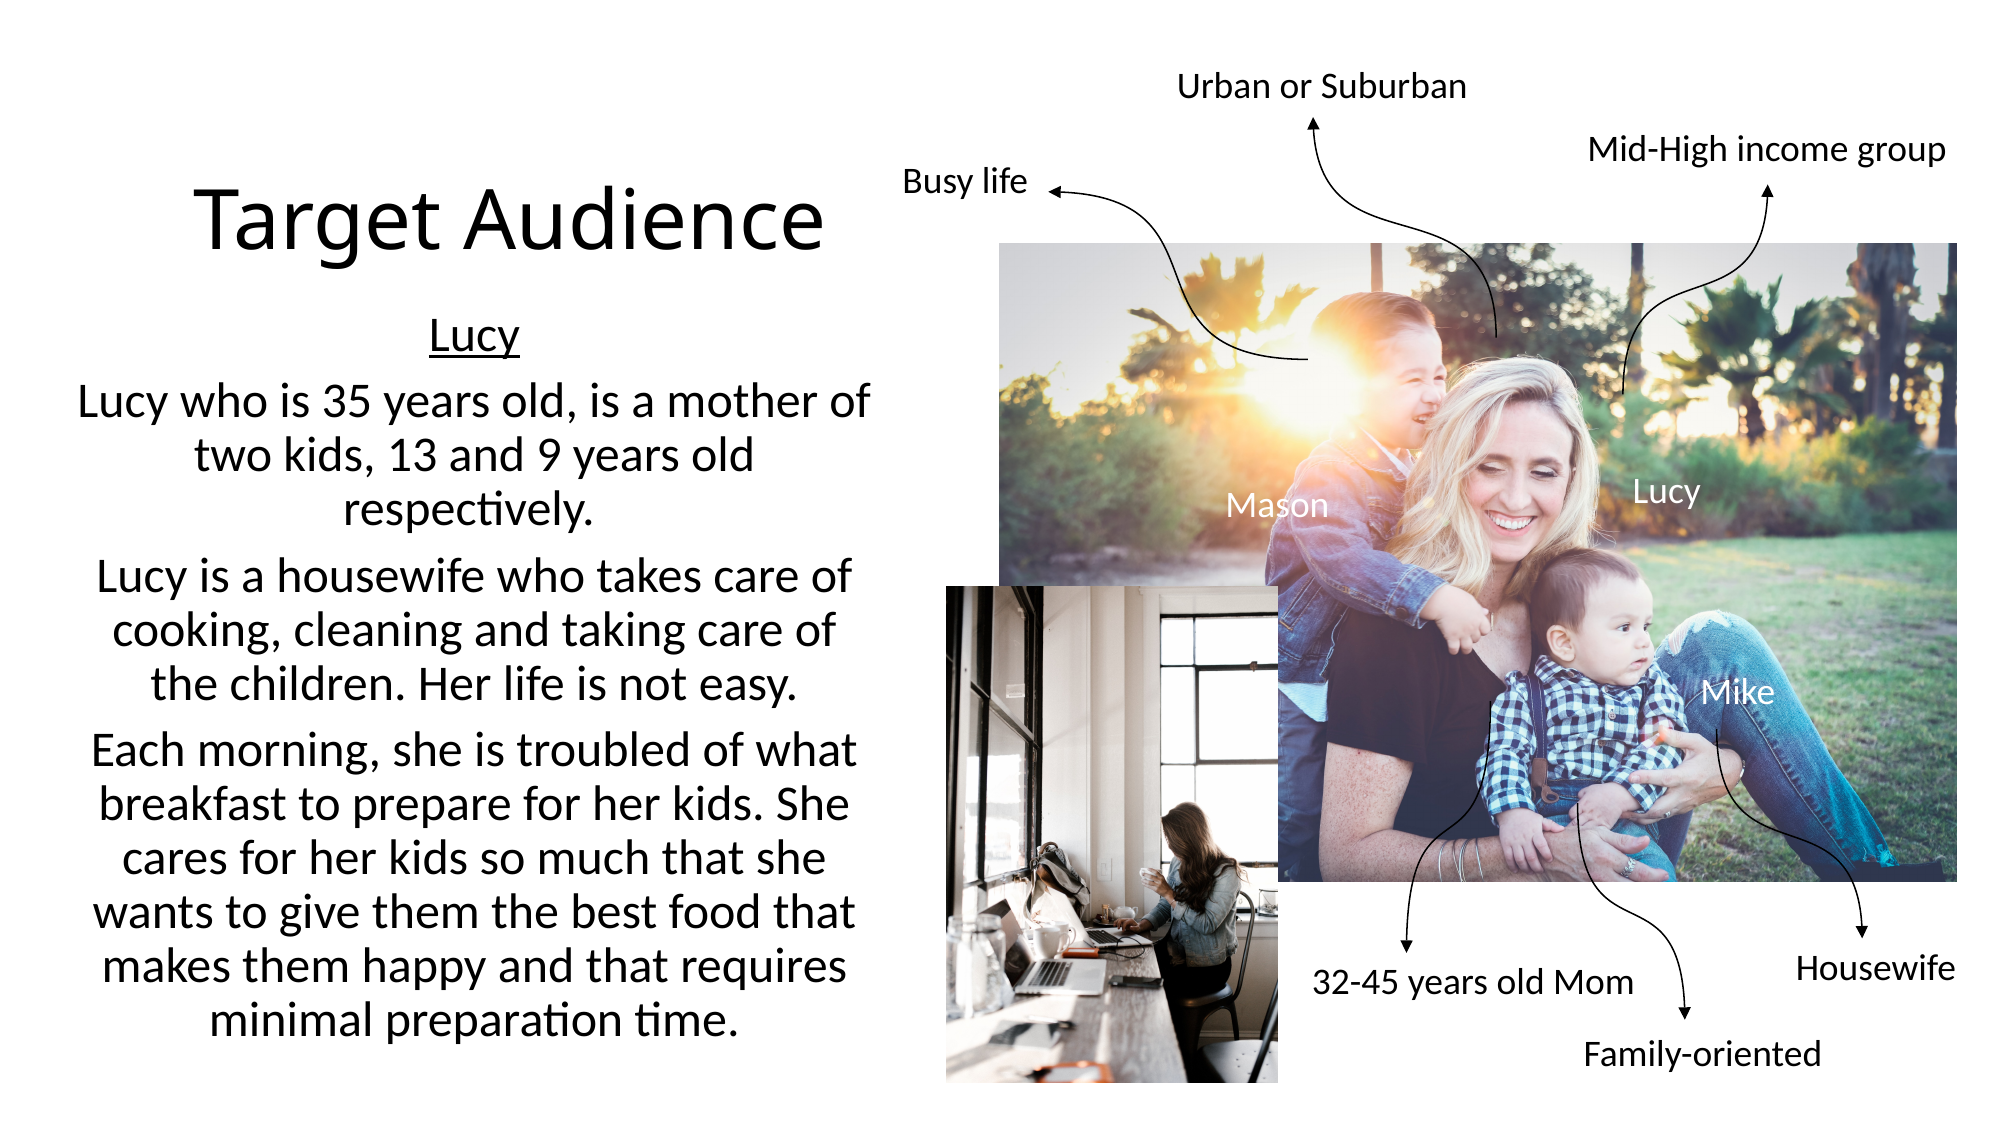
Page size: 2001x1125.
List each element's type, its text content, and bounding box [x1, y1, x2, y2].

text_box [1048, 191, 1308, 360]
text_box Busy life [887, 148, 1161, 209]
text_box Target Audience [178, 96, 858, 276]
text_box Housewife [1781, 935, 2000, 996]
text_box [1684, 760, 1895, 907]
text_box Urban or Suburban [1162, 53, 1484, 114]
text_box Family-oriented [1568, 1021, 1838, 1082]
text_box Mid-High income group [1572, 117, 1962, 177]
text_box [1294, 135, 1515, 319]
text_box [1522, 857, 1740, 965]
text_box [1590, 216, 1801, 362]
text_box Lucy Lucy who is 35 years old, is a mother of two kids, 13 and 9 years old respectively. Lucy is a housewife who takes care of cooking, cleaning and taking care of the children. Her life is not easy. Each morning, she is troubled of what breakfast to prepare for her kids. She cares for her kids so much that she wants to give them the best food that makes them happy and that requires minimal preparation time. [61, 337, 888, 1018]
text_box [1322, 785, 1575, 869]
text_box 32-45 years old Mom [1297, 949, 1651, 1010]
picture [946, 243, 1957, 1083]
